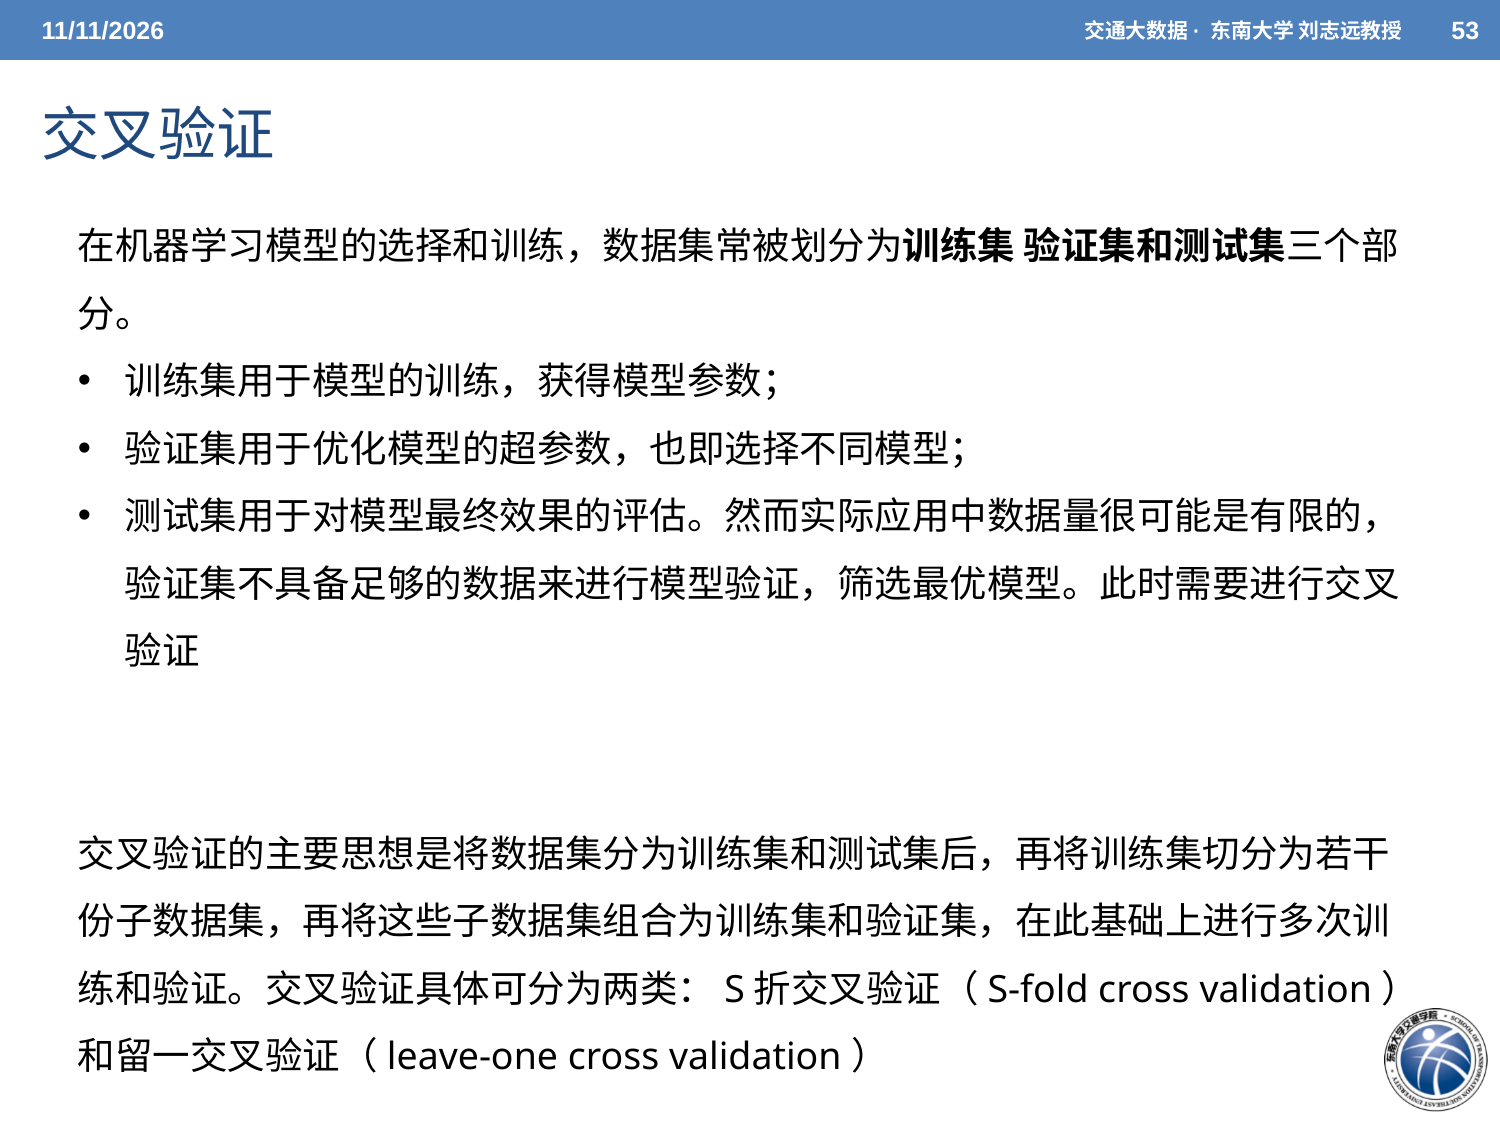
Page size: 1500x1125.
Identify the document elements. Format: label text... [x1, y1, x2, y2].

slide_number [26, 2, 502, 58]
picture [1384, 1008, 1489, 1112]
title 交叉验证 [26, 72, 1377, 193]
slide_number 53 [1436, 2, 1500, 58]
text_box 在机器学习模型的选择和训练，数据集常被划分为训练集 验证集和测试集三个部分。 训练集用于模型的训练，获得模型参数； 验证集用于优化模型的超参数，也即选择不同模型； 测试集用于对模型最终效果的评估。然而实际应用中数据量很可能是有限的，验证集不具备足够的数据来进行模型验证，筛选最优模型。此时需要进行交叉验证 交叉验证的主要思想是将数据集分为训练集和测试集后，再将训练集切分为若干份子数据集，再将这些子数据集组合为训练集和验证集，在此基础上进行多次训练和验证。交叉验证具体可分为两类：S折交叉验证（S-fold cross validation）和留一交叉验证（leave-one cross validation） [63, 192, 1437, 1085]
footer 交通大数据· 东南大学 刘志远教授 [624, 2, 1418, 58]
